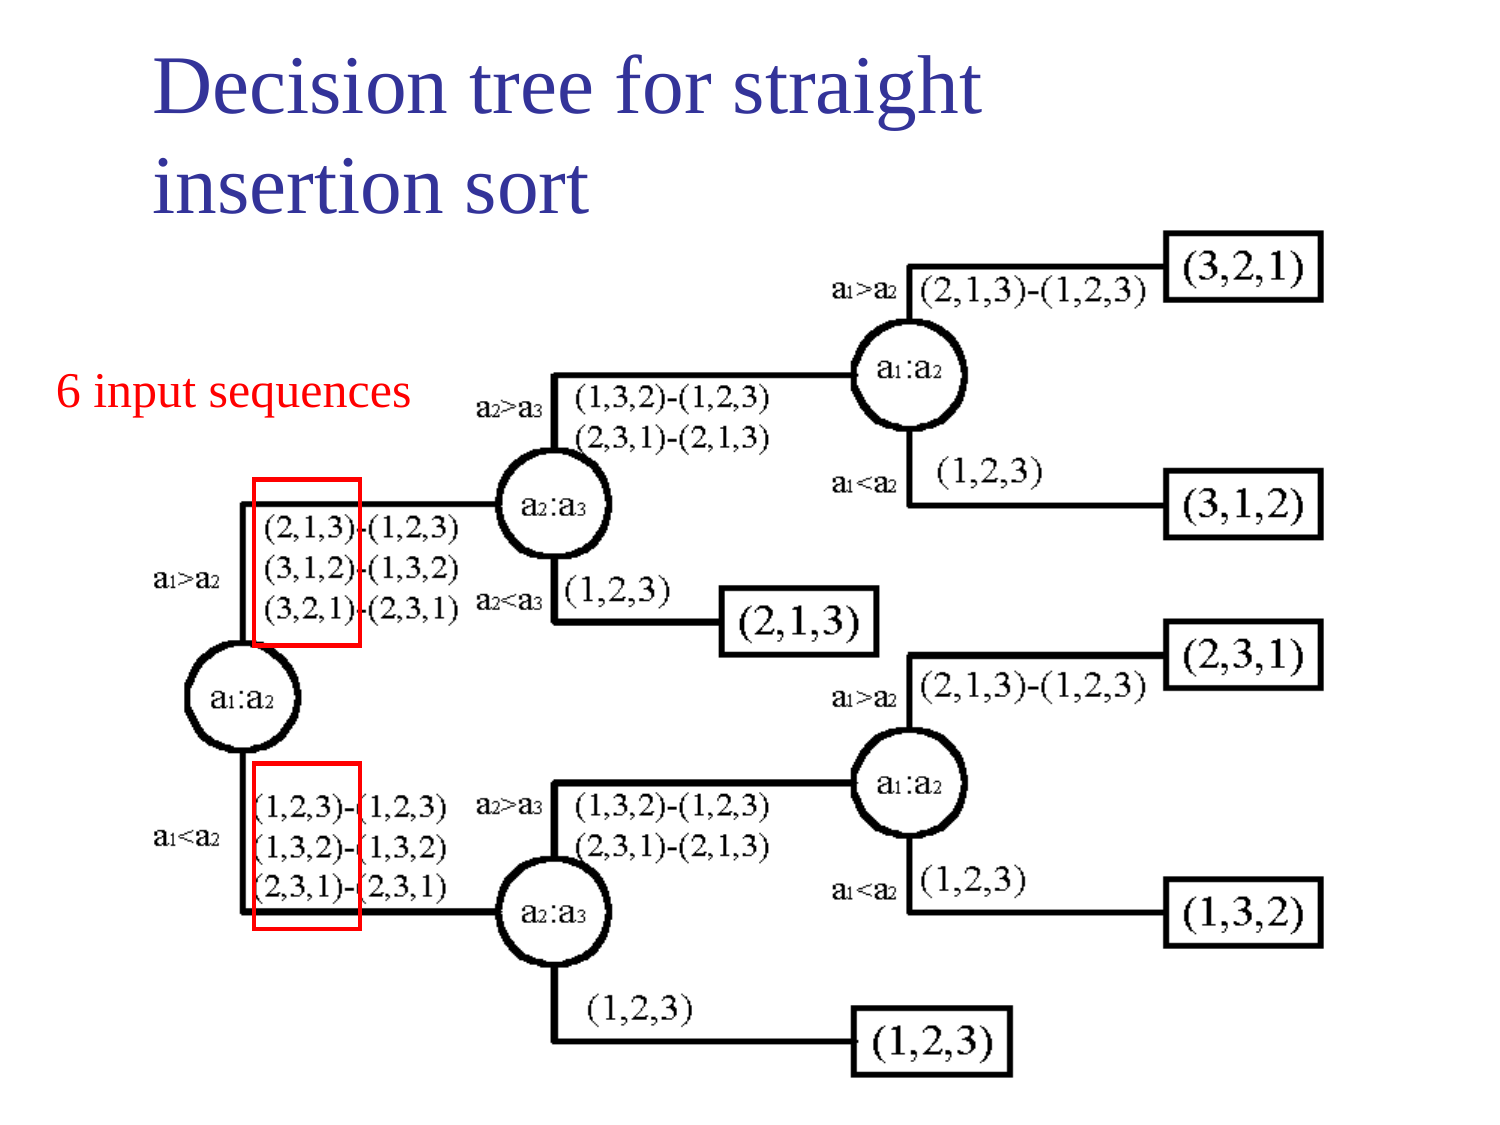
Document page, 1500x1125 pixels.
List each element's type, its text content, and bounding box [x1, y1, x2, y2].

text_box 6 input sequences [41, 349, 130, 425]
picture [135, 219, 1336, 1088]
title Decision tree for straight insertion sort [137, 50, 1164, 218]
